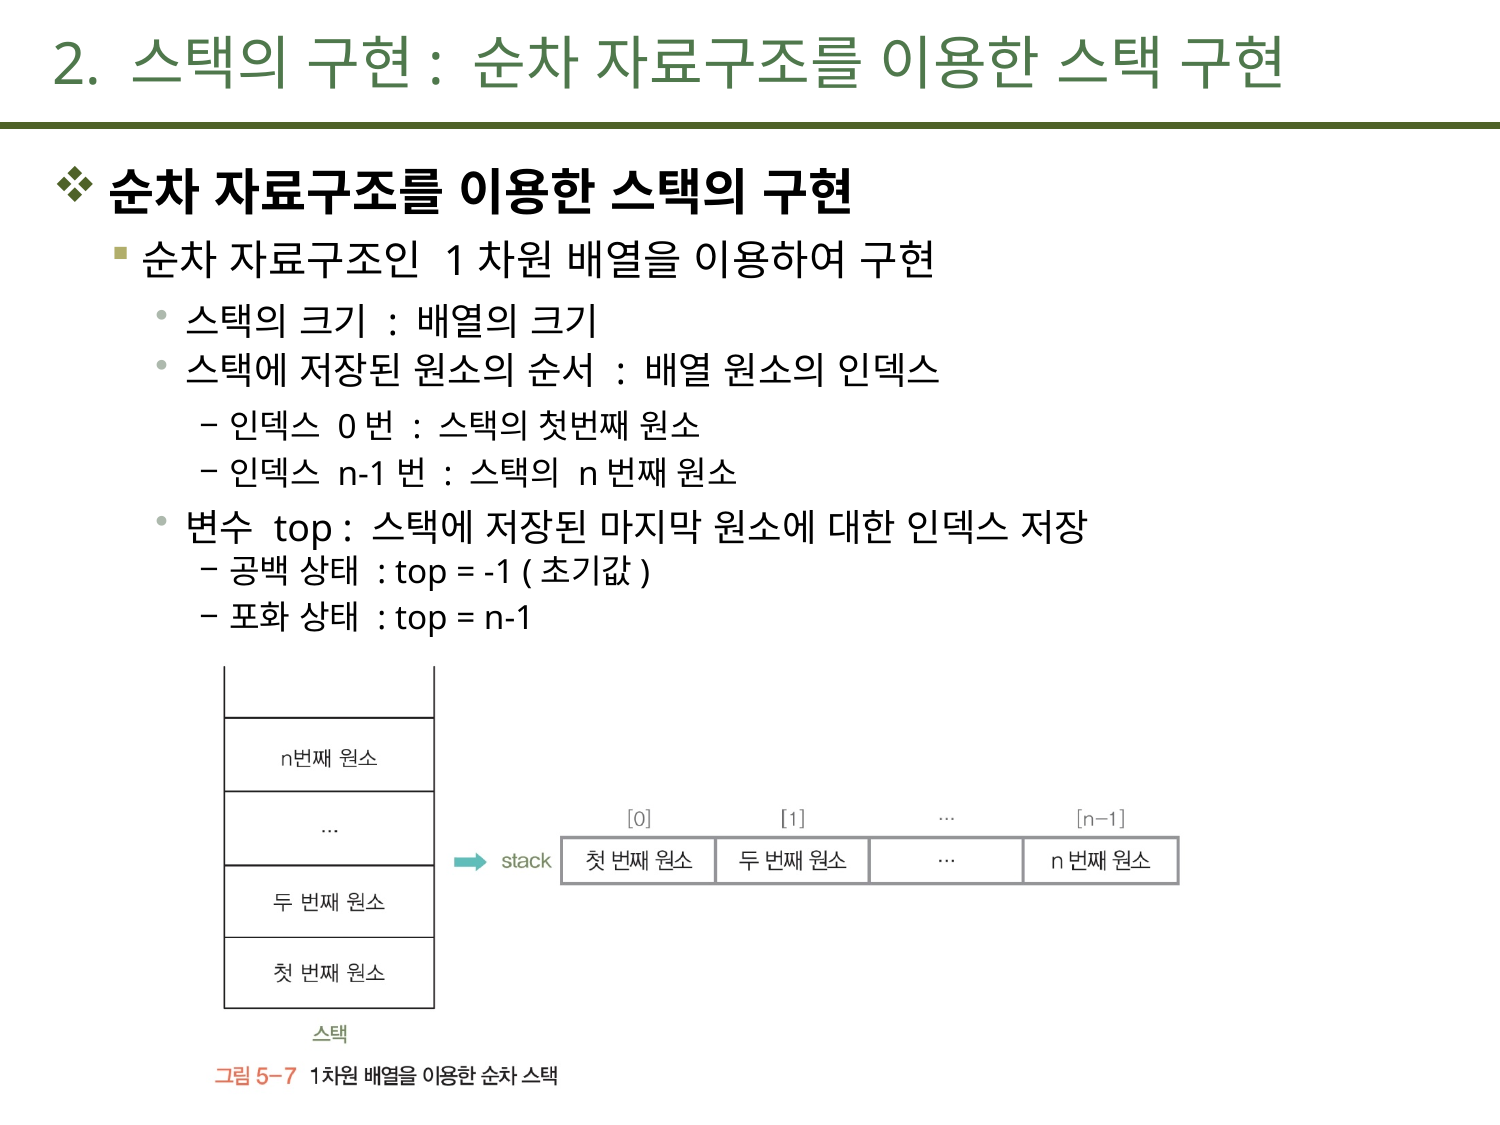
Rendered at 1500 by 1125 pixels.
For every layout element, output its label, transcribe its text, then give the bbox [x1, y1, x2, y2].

list 순차 자료구조를 이용한 스택의 구현 순차 자료구조인 1차원 배열을 이용하여 구현 스택의 크기 : 배열의 크기 스택에 저장된 원소의 순서 : 배열 원소의 인덱스 인덱스 0번 : 스택의 첫번째 원소 인덱스 n-1번 : 스택의 n번째 원소 변수 top : 스택에 저장된 마지막 원소에 대한 인덱스 저장 공백 상태 : top = -1 (초기값) 포화 상태 : top = n-1 [37, 152, 1463, 1091]
title 2. 스택의 구현: 순차 자료구조를 이용한 스택 구현 [37, 13, 1412, 109]
picture [205, 656, 1188, 1096]
